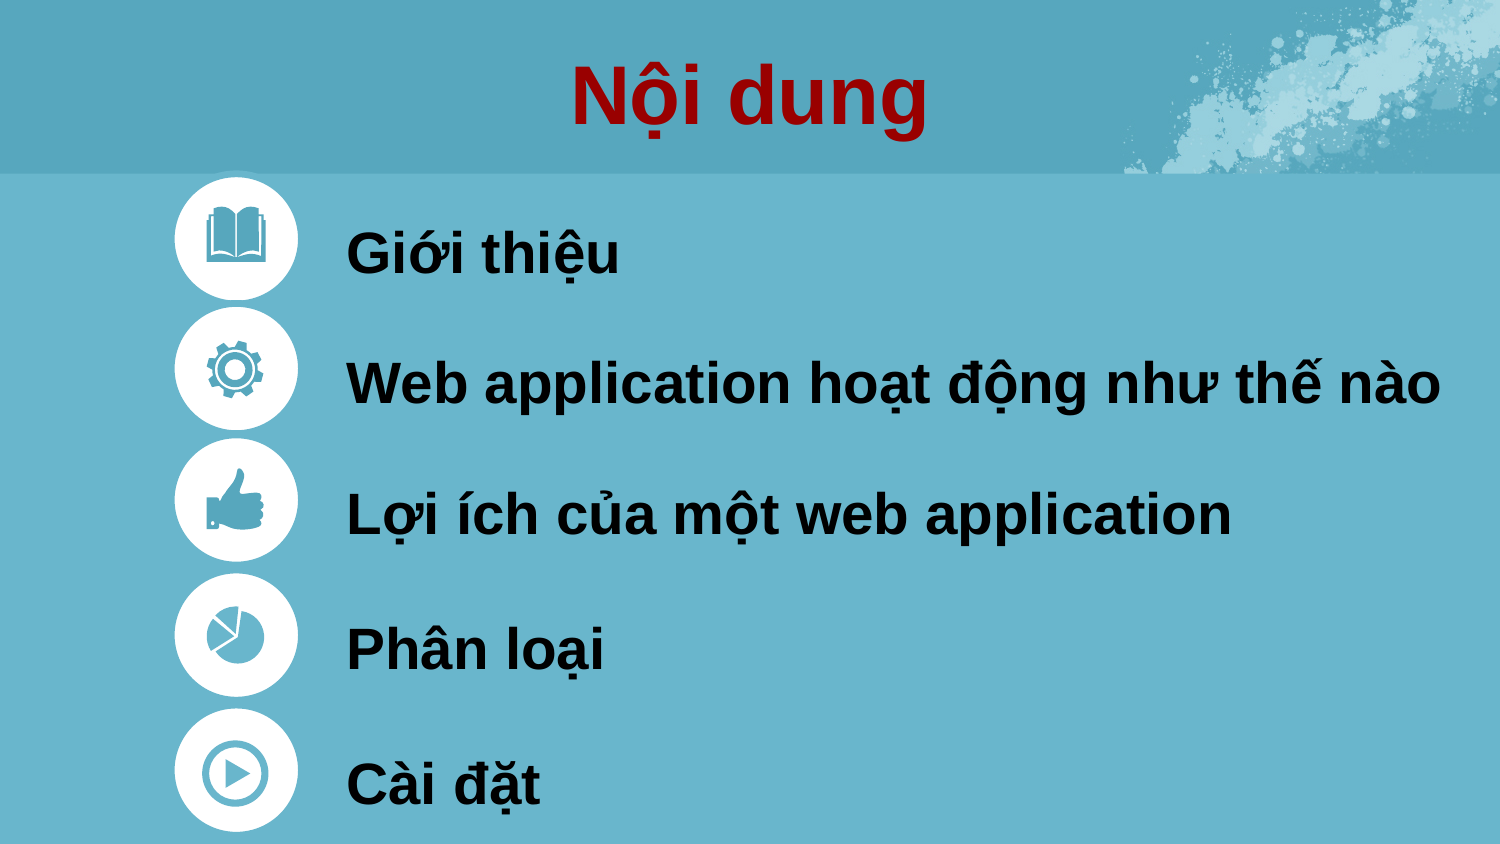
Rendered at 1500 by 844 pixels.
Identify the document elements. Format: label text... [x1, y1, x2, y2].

text_box [204, 604, 267, 666]
text_box Web application hoạt động như thế nào [331, 337, 1471, 423]
text_box Phân loại [331, 604, 1290, 689]
text_box [204, 466, 266, 532]
text_box [200, 738, 271, 809]
picture [0, 0, 1500, 173]
text_box [204, 204, 268, 264]
text_box [169, 567, 304, 703]
text_box [169, 432, 304, 568]
text_box [169, 171, 304, 304]
text_box Giới thiệu [331, 208, 1294, 293]
text_box [169, 703, 304, 838]
text_box Lợi ích của một web application [331, 469, 1290, 554]
text_box Nội dung [29, 43, 1471, 139]
text_box Cài đặt [331, 739, 1289, 824]
text_box [169, 301, 304, 434]
text_box [204, 338, 266, 401]
